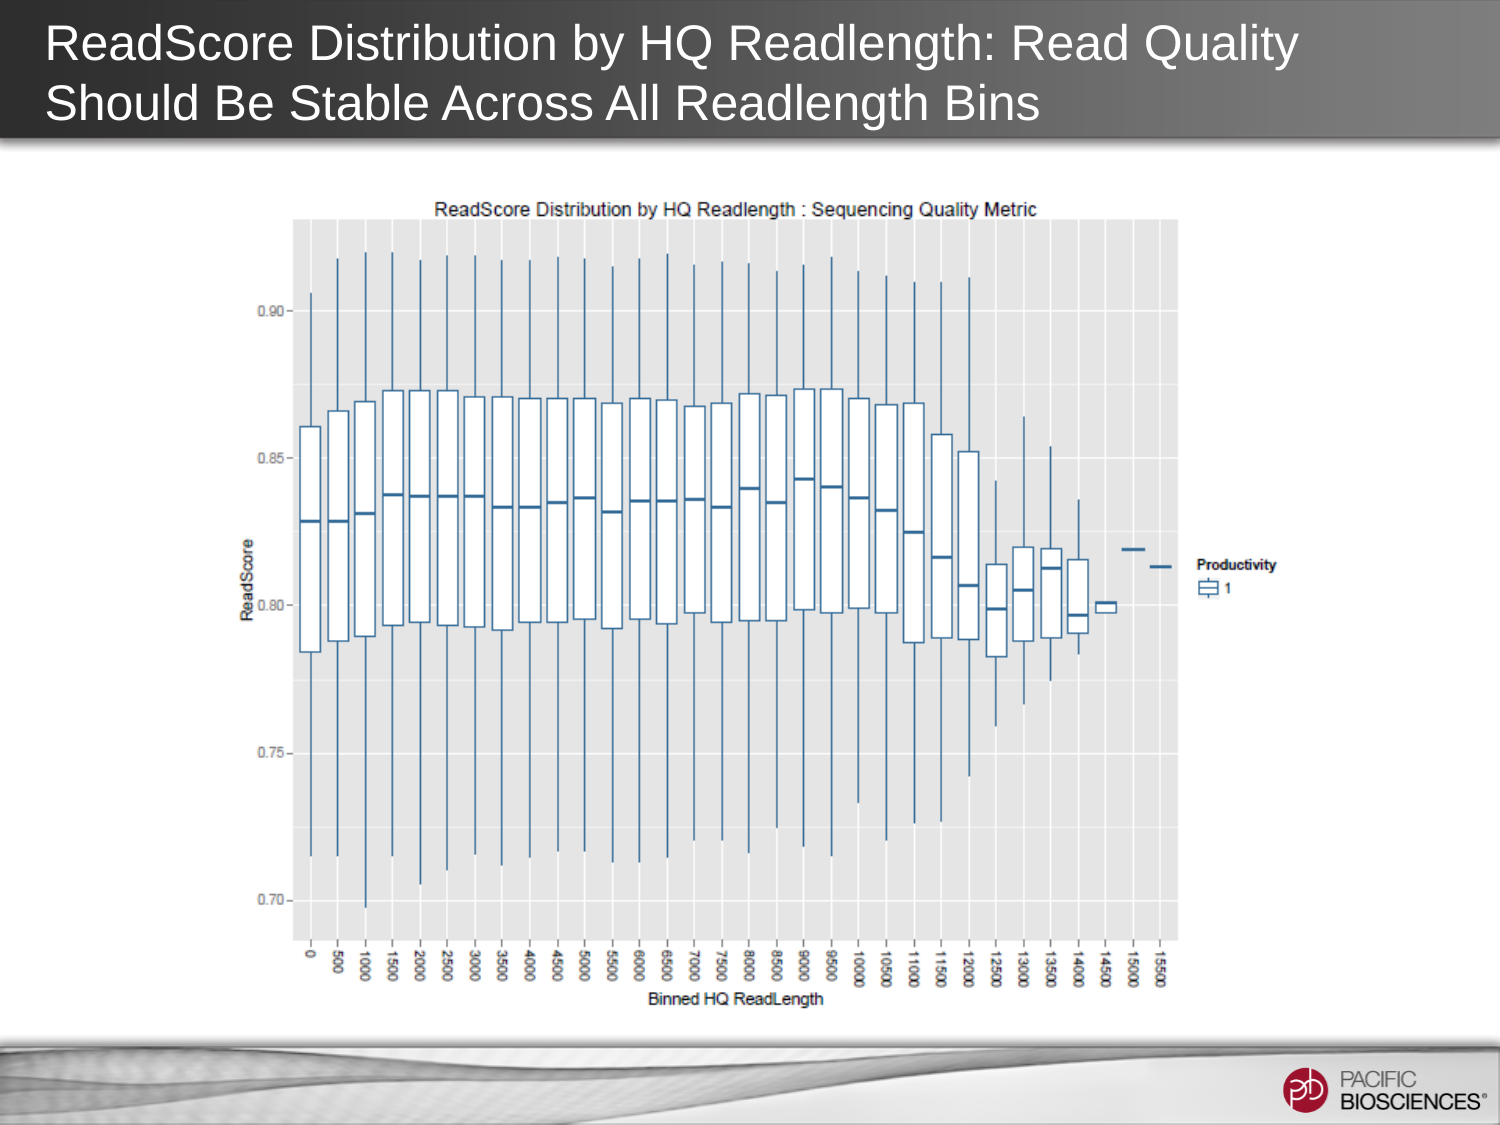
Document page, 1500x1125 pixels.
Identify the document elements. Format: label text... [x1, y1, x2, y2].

title ReadScore Distribution by HQ Readlength: Read Quality Should Be Stable Across All Readlength Bins [29, 0, 1380, 141]
picture [0, 0, 1500, 1125]
